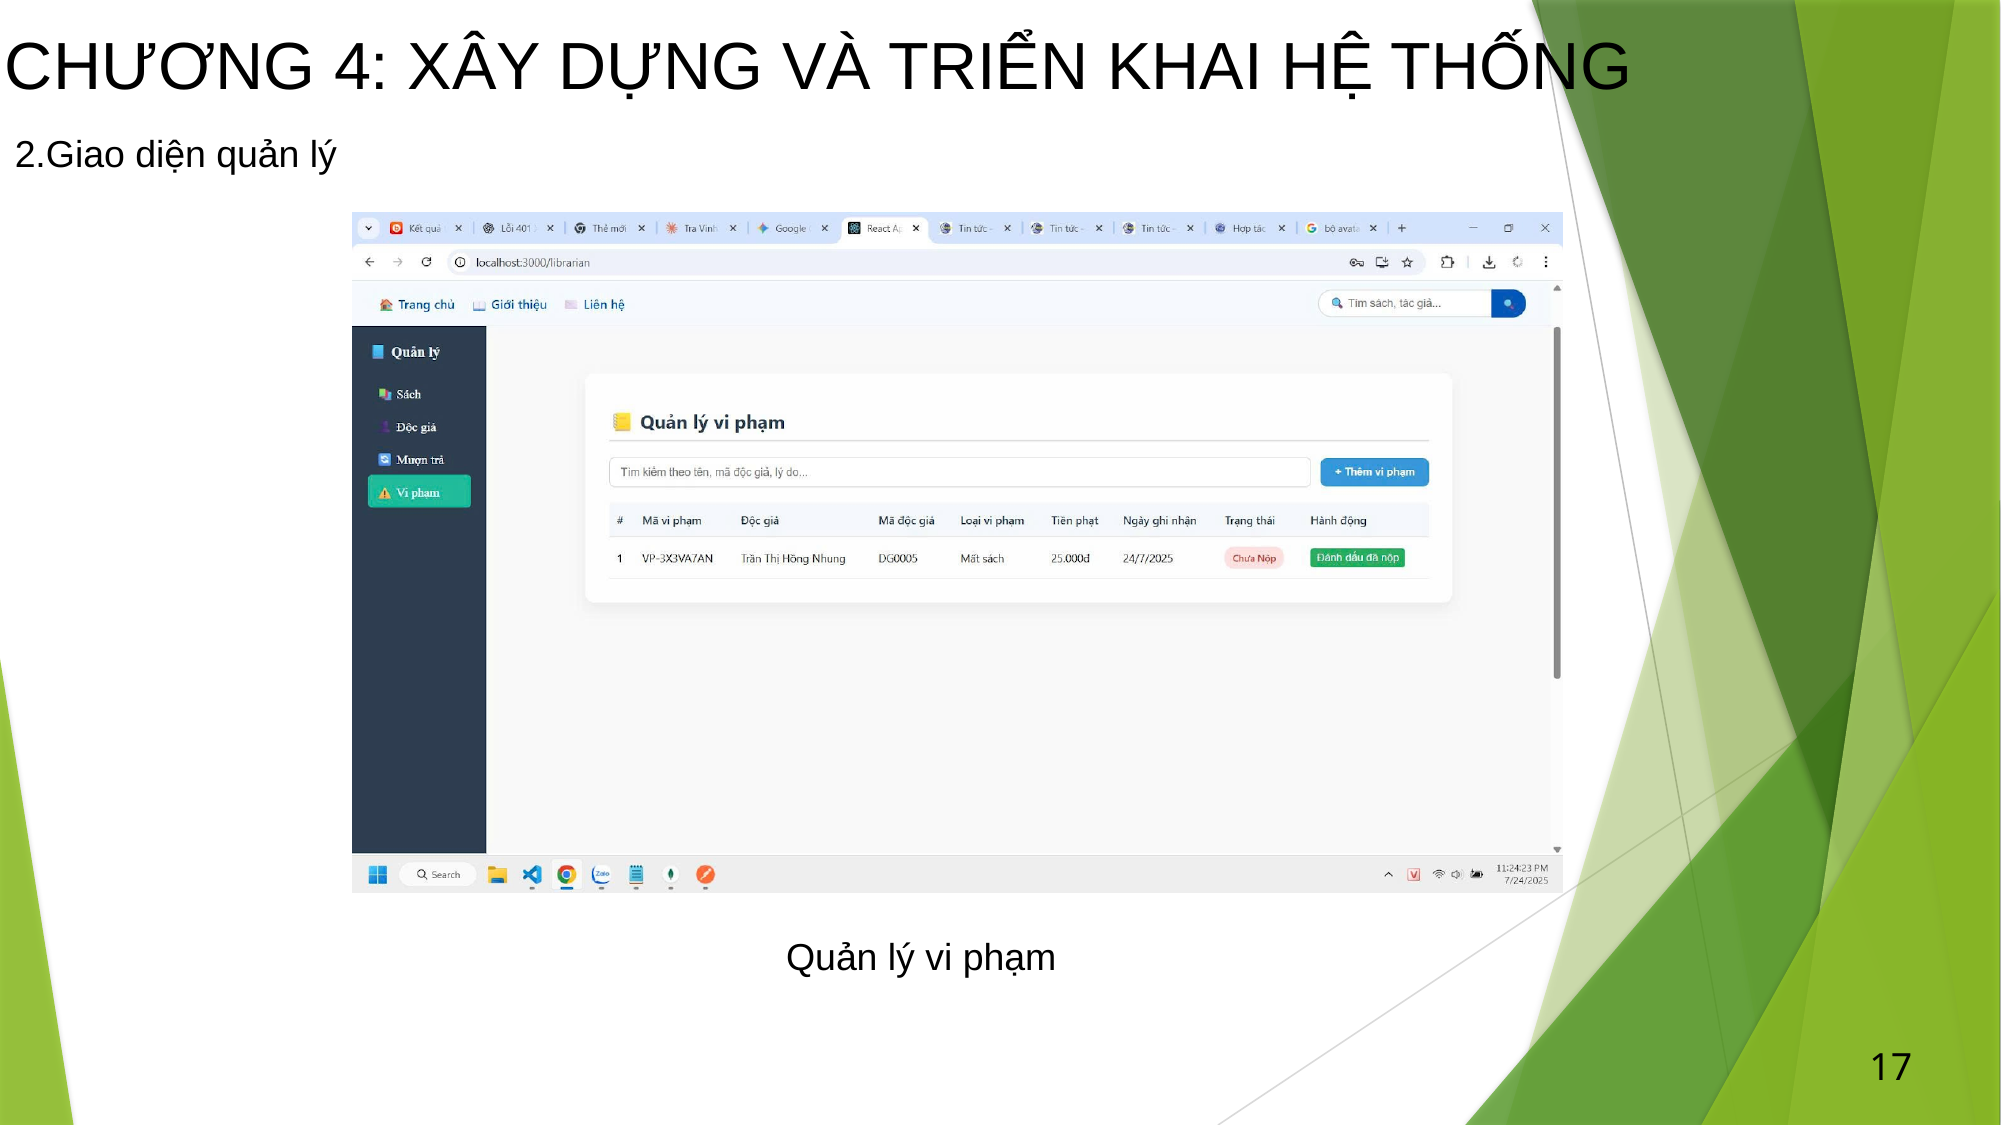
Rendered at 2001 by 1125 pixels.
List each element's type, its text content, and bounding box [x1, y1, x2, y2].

text_box Quản lý vi phạm [771, 925, 1250, 986]
text_box 17 [1843, 1035, 1938, 1096]
text_box [0, 109, 705, 171]
text_box CHƯƠNG 4: XÂY DỰNG VÀ TRIỂN KHAI HỆ THỐNG [0, 15, 1668, 111]
text_box 2.Giao diện quản lý [0, 122, 595, 183]
picture [351, 212, 1563, 894]
